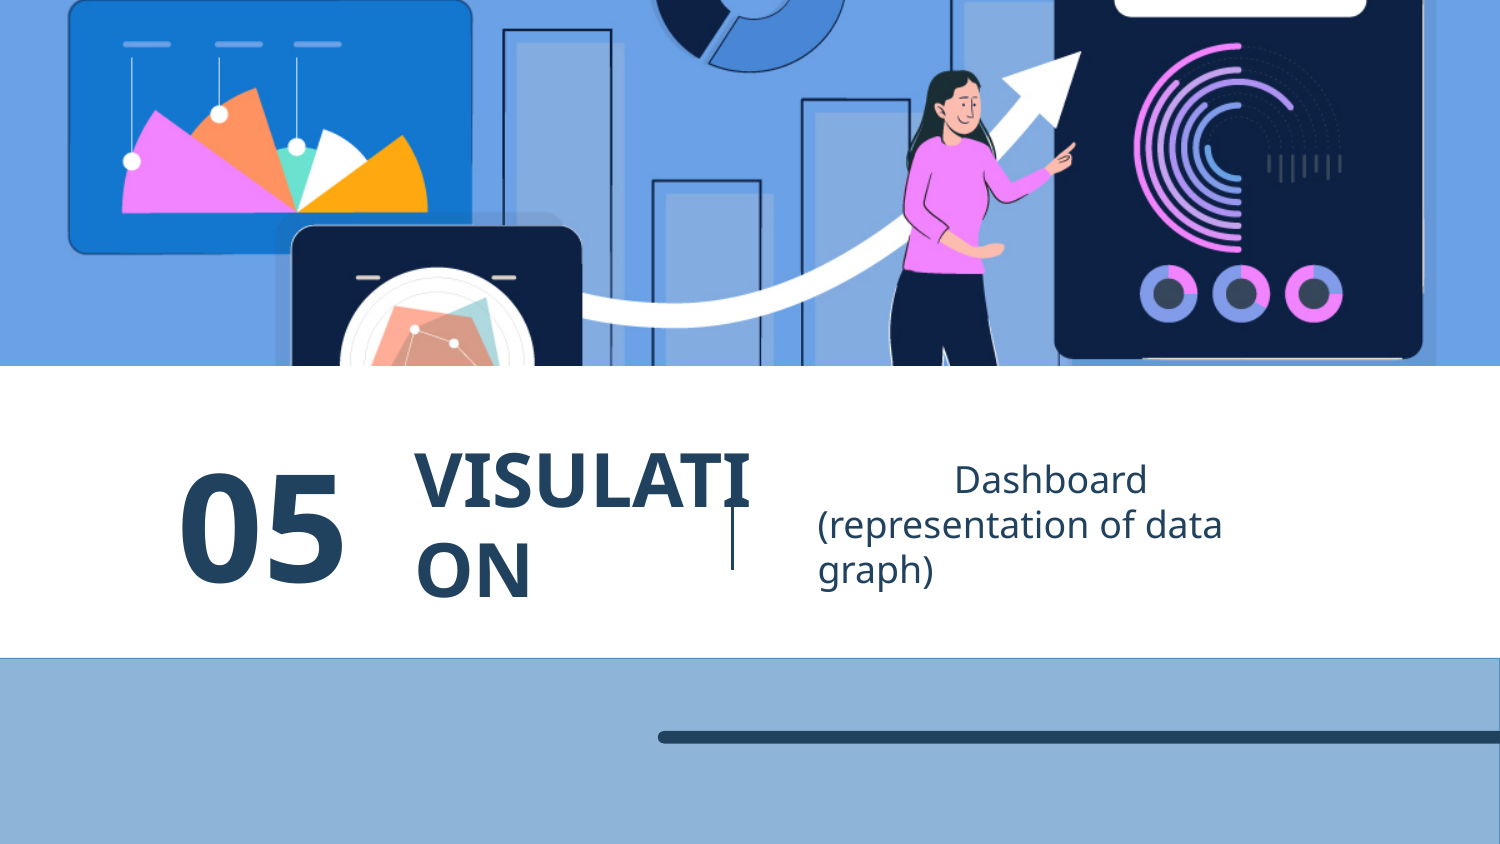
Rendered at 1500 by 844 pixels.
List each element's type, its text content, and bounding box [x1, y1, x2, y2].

title 05 [162, 453, 399, 592]
text_box [0, 658, 1500, 844]
subtitle Dashboard (representation of data graph) [802, 454, 1300, 593]
picture [0, 0, 1500, 367]
title VISULATION [399, 453, 794, 592]
text_box [657, 730, 1500, 744]
